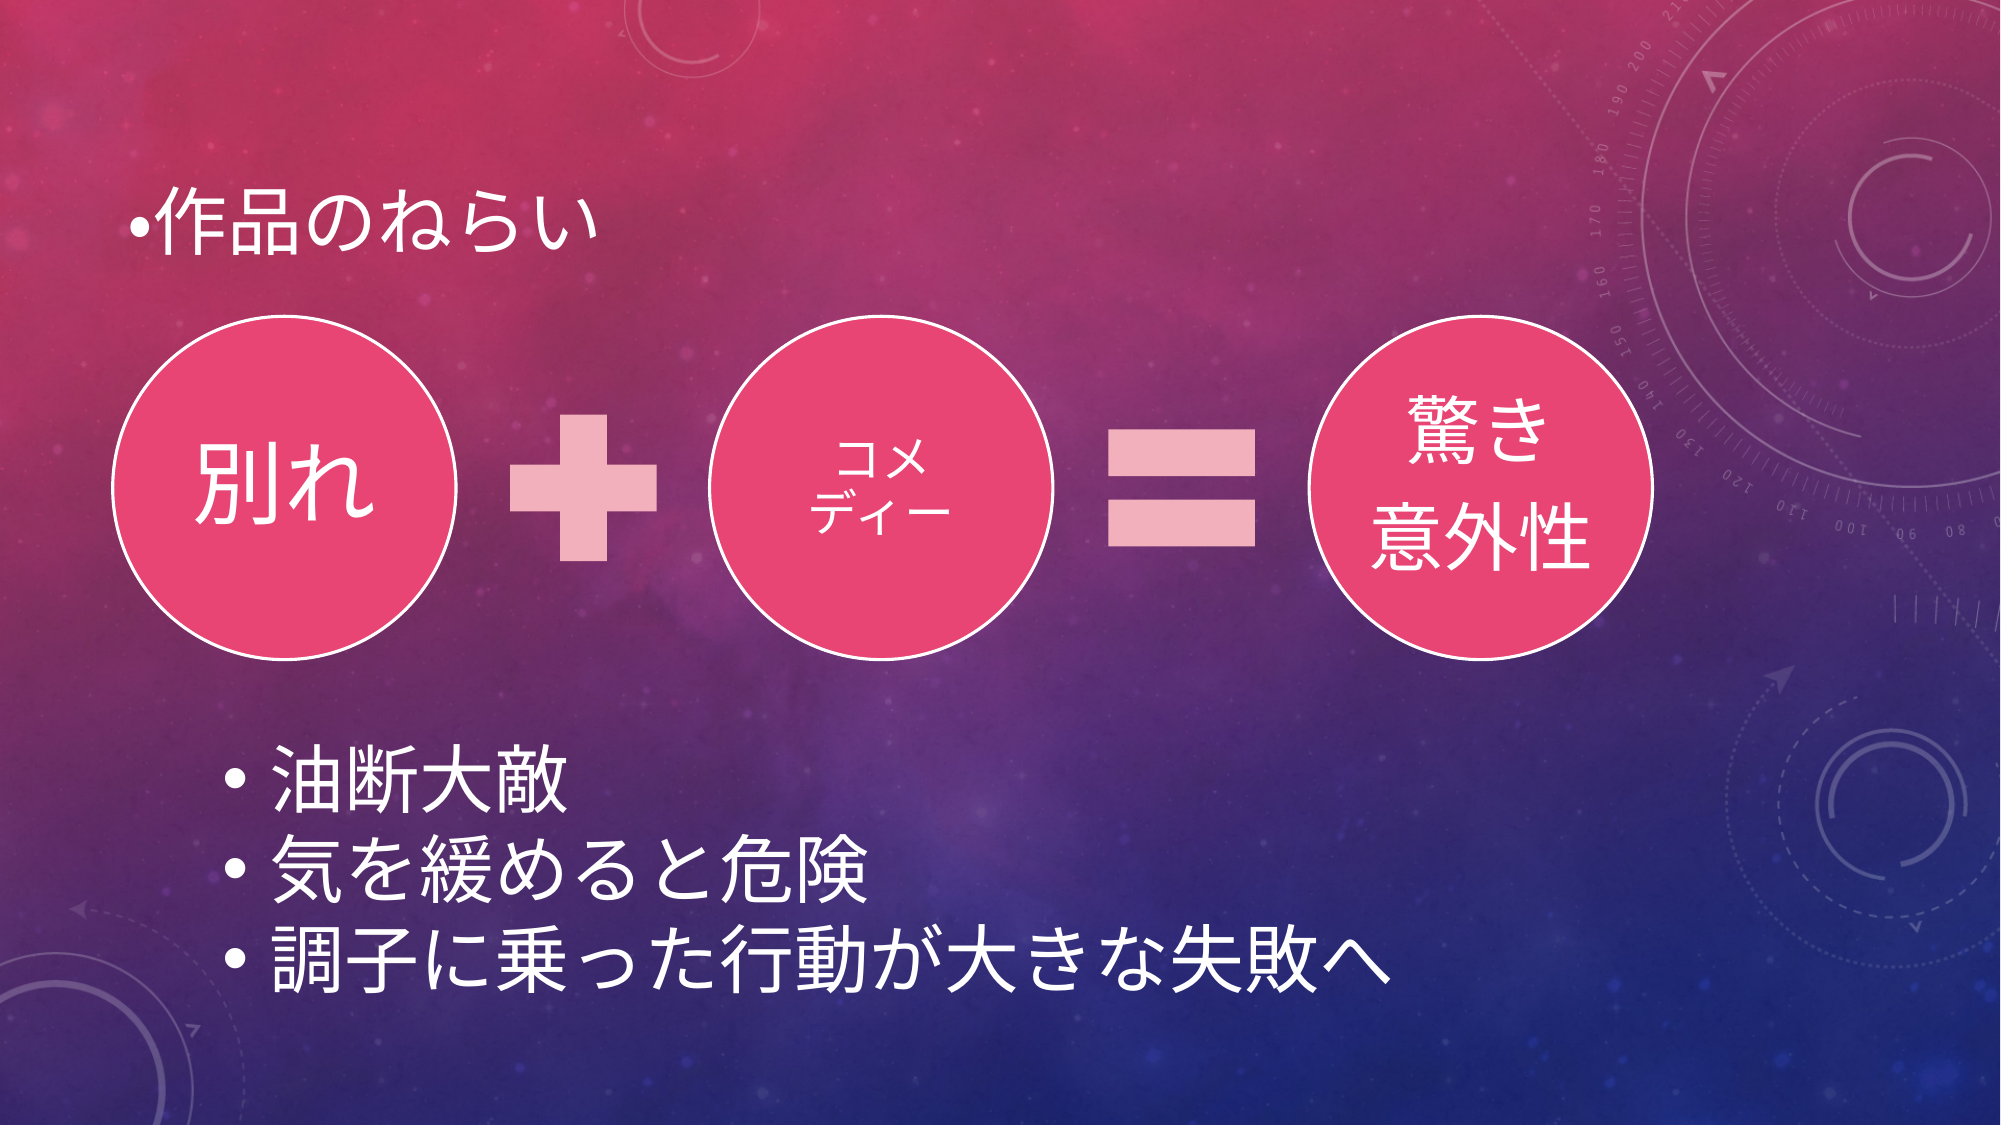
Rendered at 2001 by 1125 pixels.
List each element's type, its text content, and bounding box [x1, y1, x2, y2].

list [112, 219, 1653, 757]
text_box 油断大敵 気を緩めると危険 調子に乗った行動が大きな失敗へ [207, 769, 1473, 1010]
picture [0, 0, 2001, 1125]
title ・作品のねらい [112, 99, 1775, 339]
